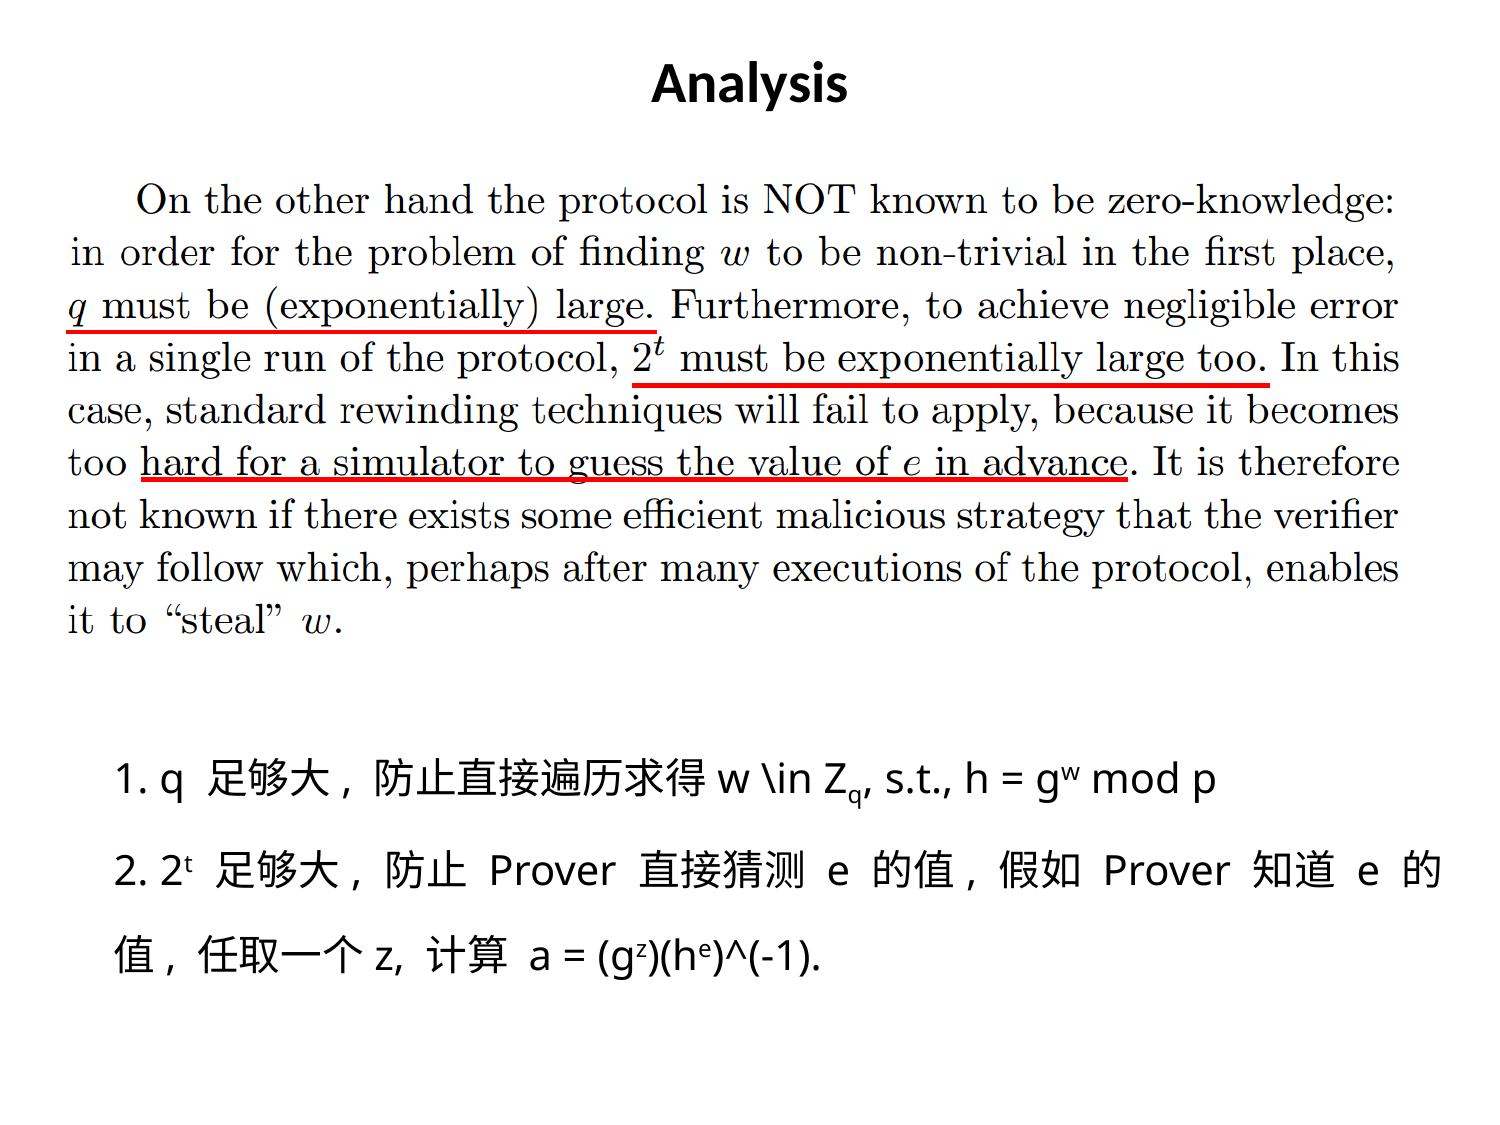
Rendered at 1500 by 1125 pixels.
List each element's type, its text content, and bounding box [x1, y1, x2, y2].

picture [45, 172, 1411, 646]
text_box 1. q 足够大, 防止直接遍历求得w \in Zq, s.t., h = gw mod p 2. 2t 足够大, 防止 Prover 直接猜测 e 的值, 假如 Prover 知道 e 的值, 任取一个z, 计算 a = (gz)(he)^(-1). [98, 704, 1459, 1048]
text_box Analysis [0, 37, 1500, 140]
